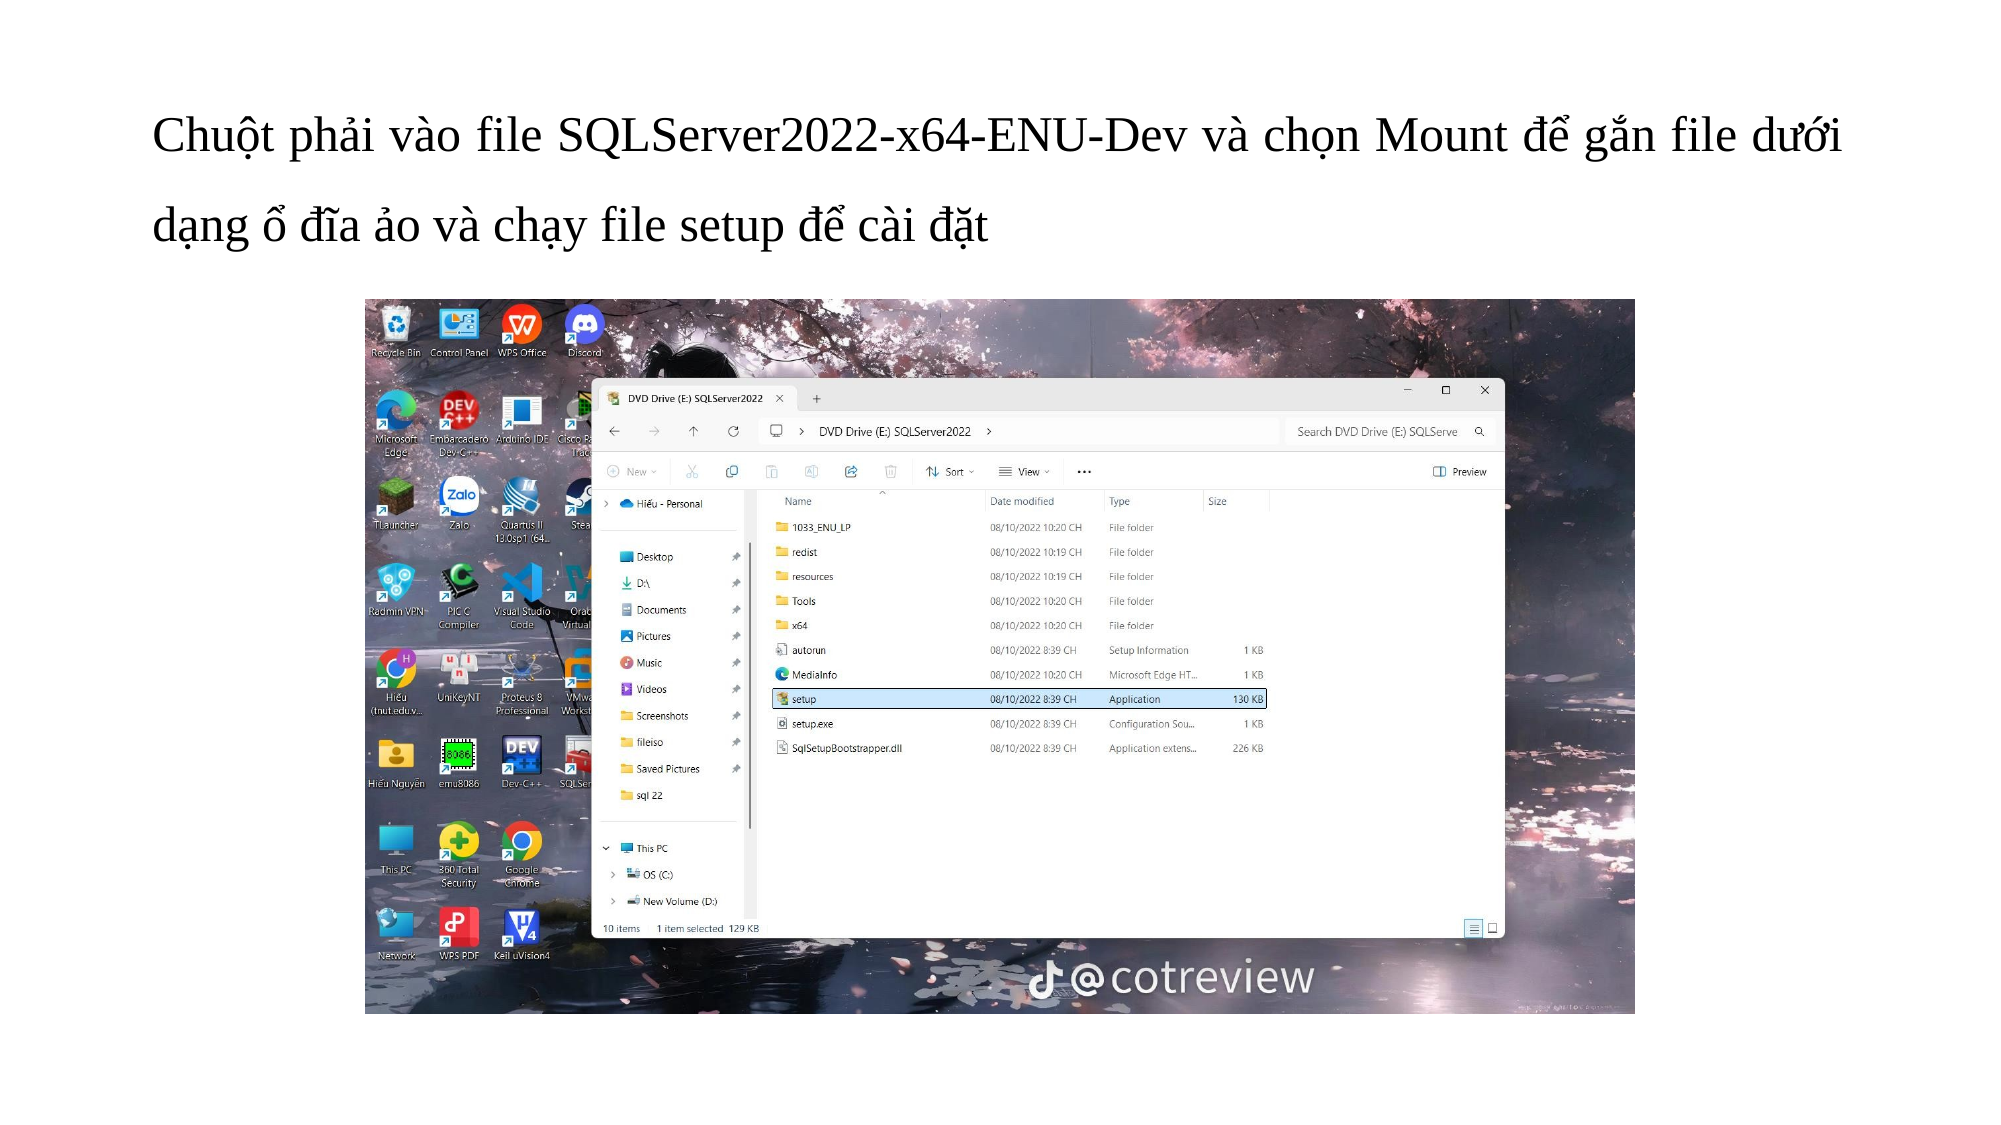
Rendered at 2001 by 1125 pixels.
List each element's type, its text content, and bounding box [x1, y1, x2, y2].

title Chuột phải vào file SQLServer2022-x64-ENU-Dev và chọn Mount để gắn file dưới dạng ổ đĩa ảo và chạy file setup để cài đặt [150, 69, 1850, 260]
picture [364, 299, 1635, 1014]
